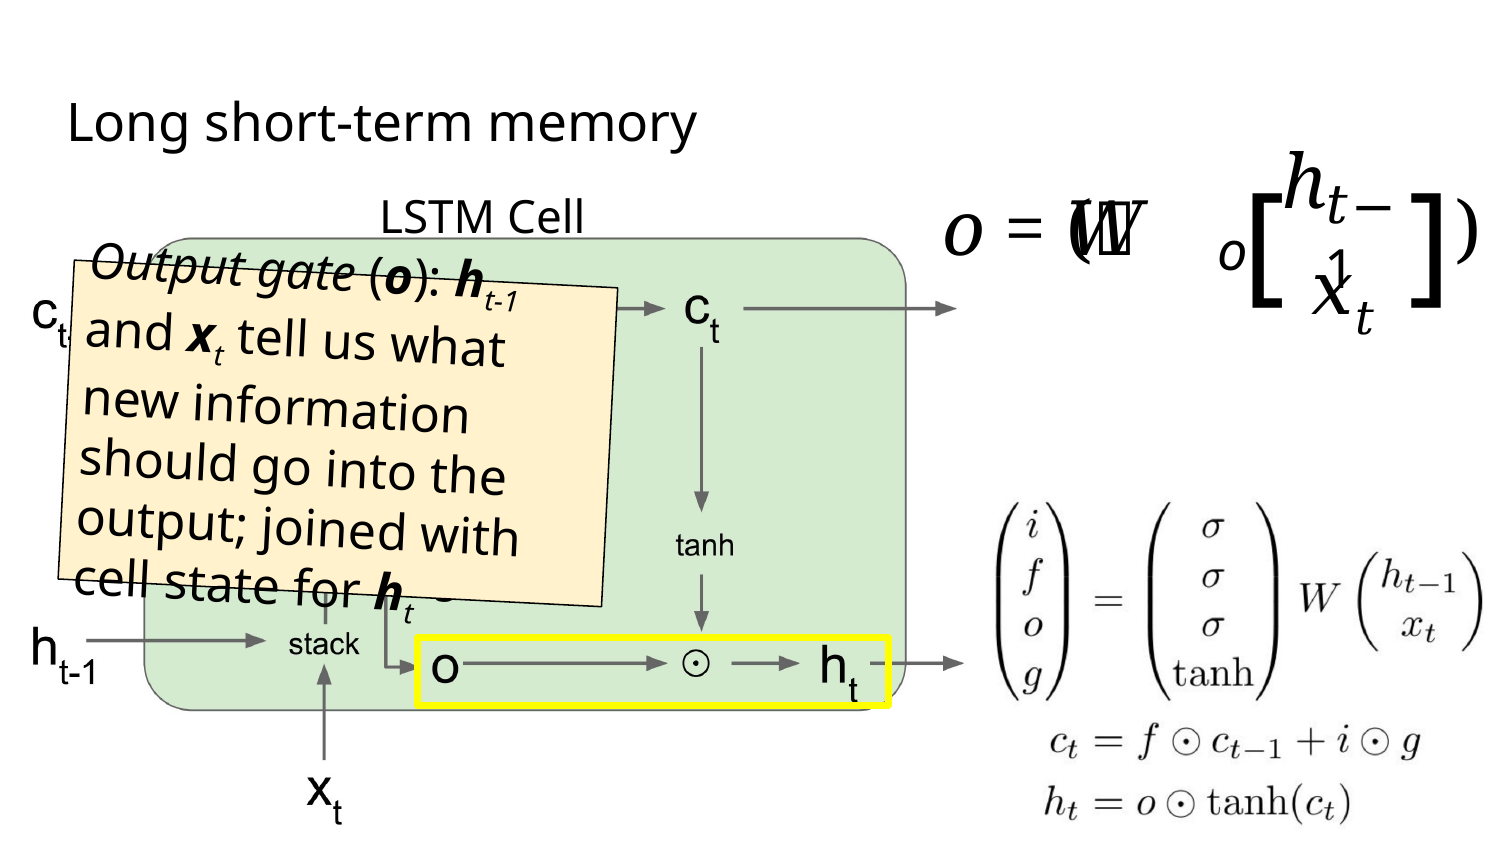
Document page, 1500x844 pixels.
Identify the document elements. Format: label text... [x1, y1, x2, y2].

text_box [940, 22, 1489, 432]
text_box LSTM Cell [379, 172, 619, 232]
picture [988, 482, 1491, 831]
title Long short-term memory [51, 72, 935, 167]
picture [31, 233, 966, 826]
